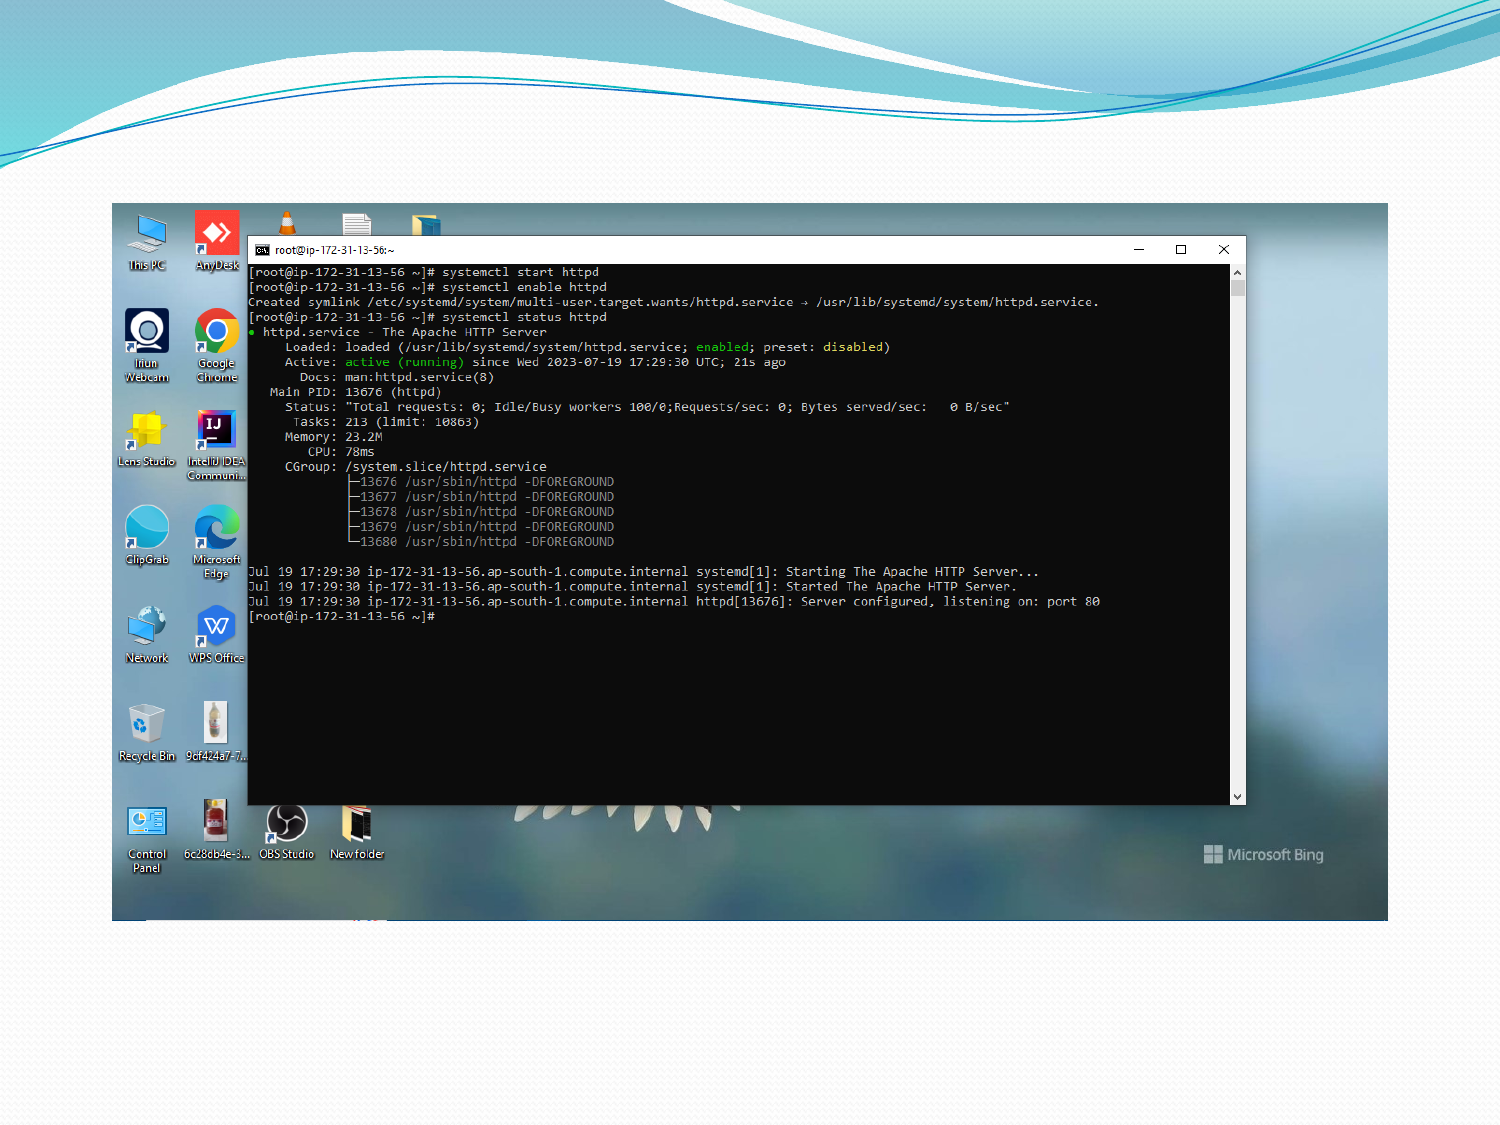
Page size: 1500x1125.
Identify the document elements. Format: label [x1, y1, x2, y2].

picture [112, 203, 1388, 921]
